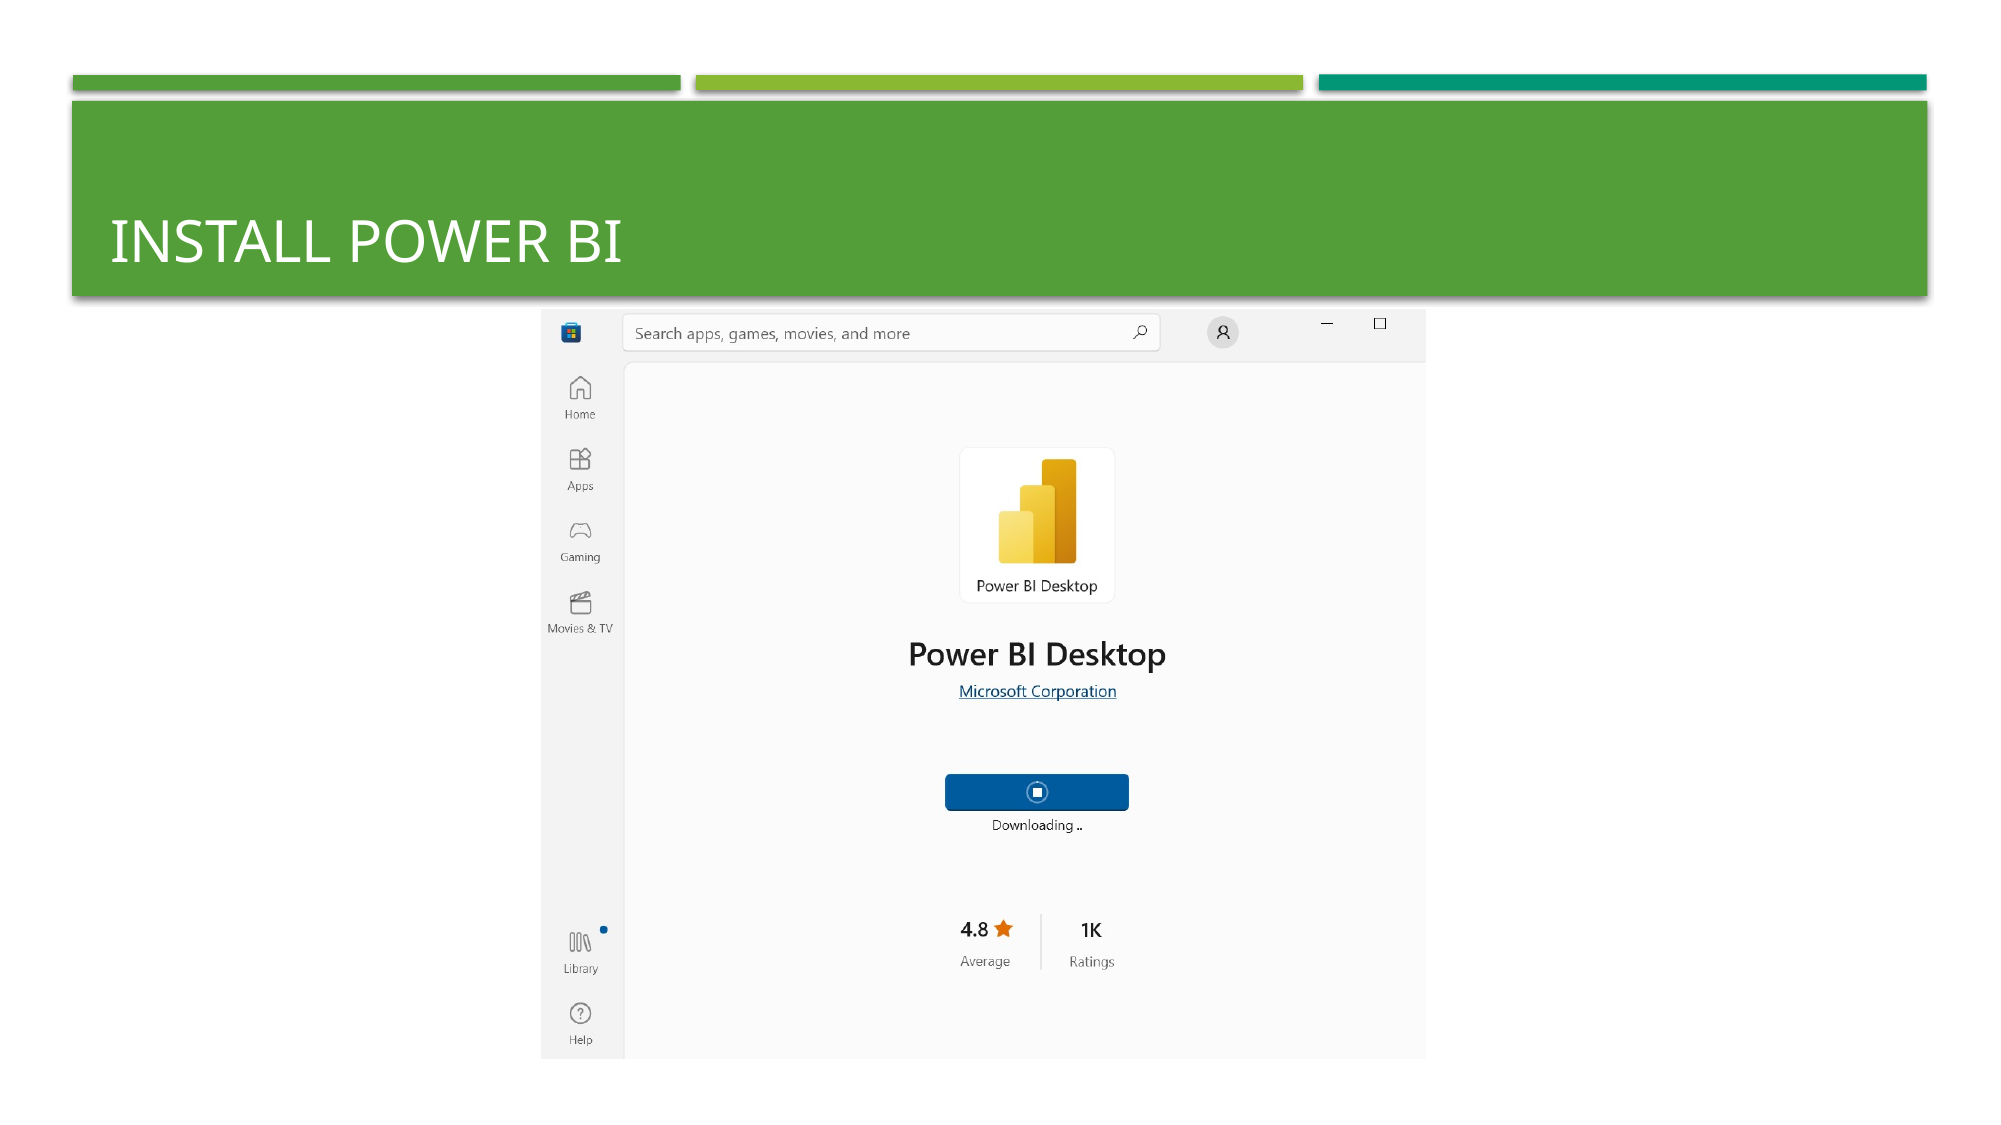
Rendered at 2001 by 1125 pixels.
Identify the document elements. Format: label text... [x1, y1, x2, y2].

title install power bi [95, 115, 1905, 282]
picture [540, 309, 1426, 1060]
